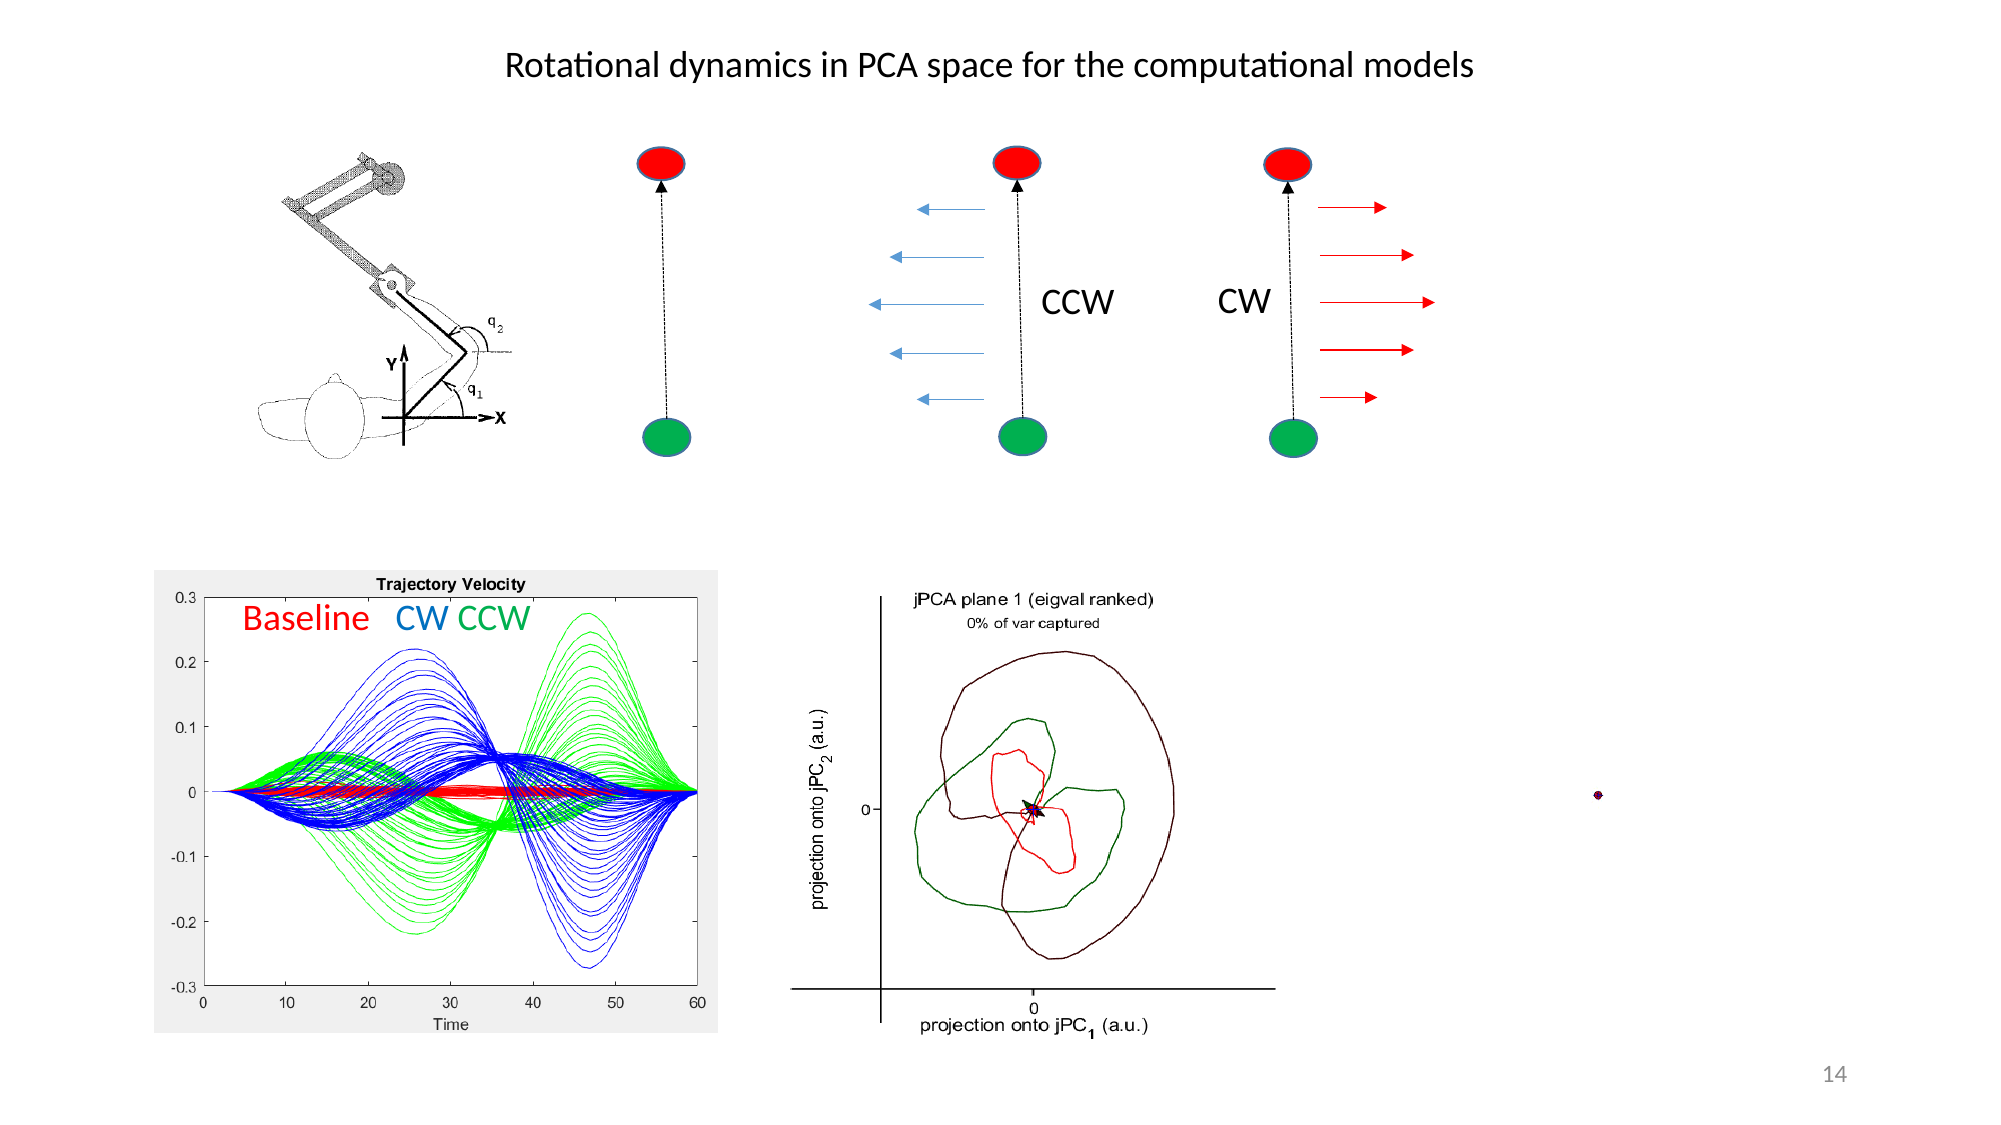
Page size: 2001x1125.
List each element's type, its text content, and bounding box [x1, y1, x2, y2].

picture [757, 570, 1290, 1047]
text_box Rotational dynamics in PCA space for the computational models [489, 32, 1636, 93]
slide_number 14 [1412, 1042, 1863, 1103]
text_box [1203, 148, 1435, 457]
picture [154, 570, 718, 1033]
picture [200, 138, 538, 463]
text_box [868, 146, 1168, 456]
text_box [1341, 616, 1836, 987]
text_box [637, 147, 691, 456]
